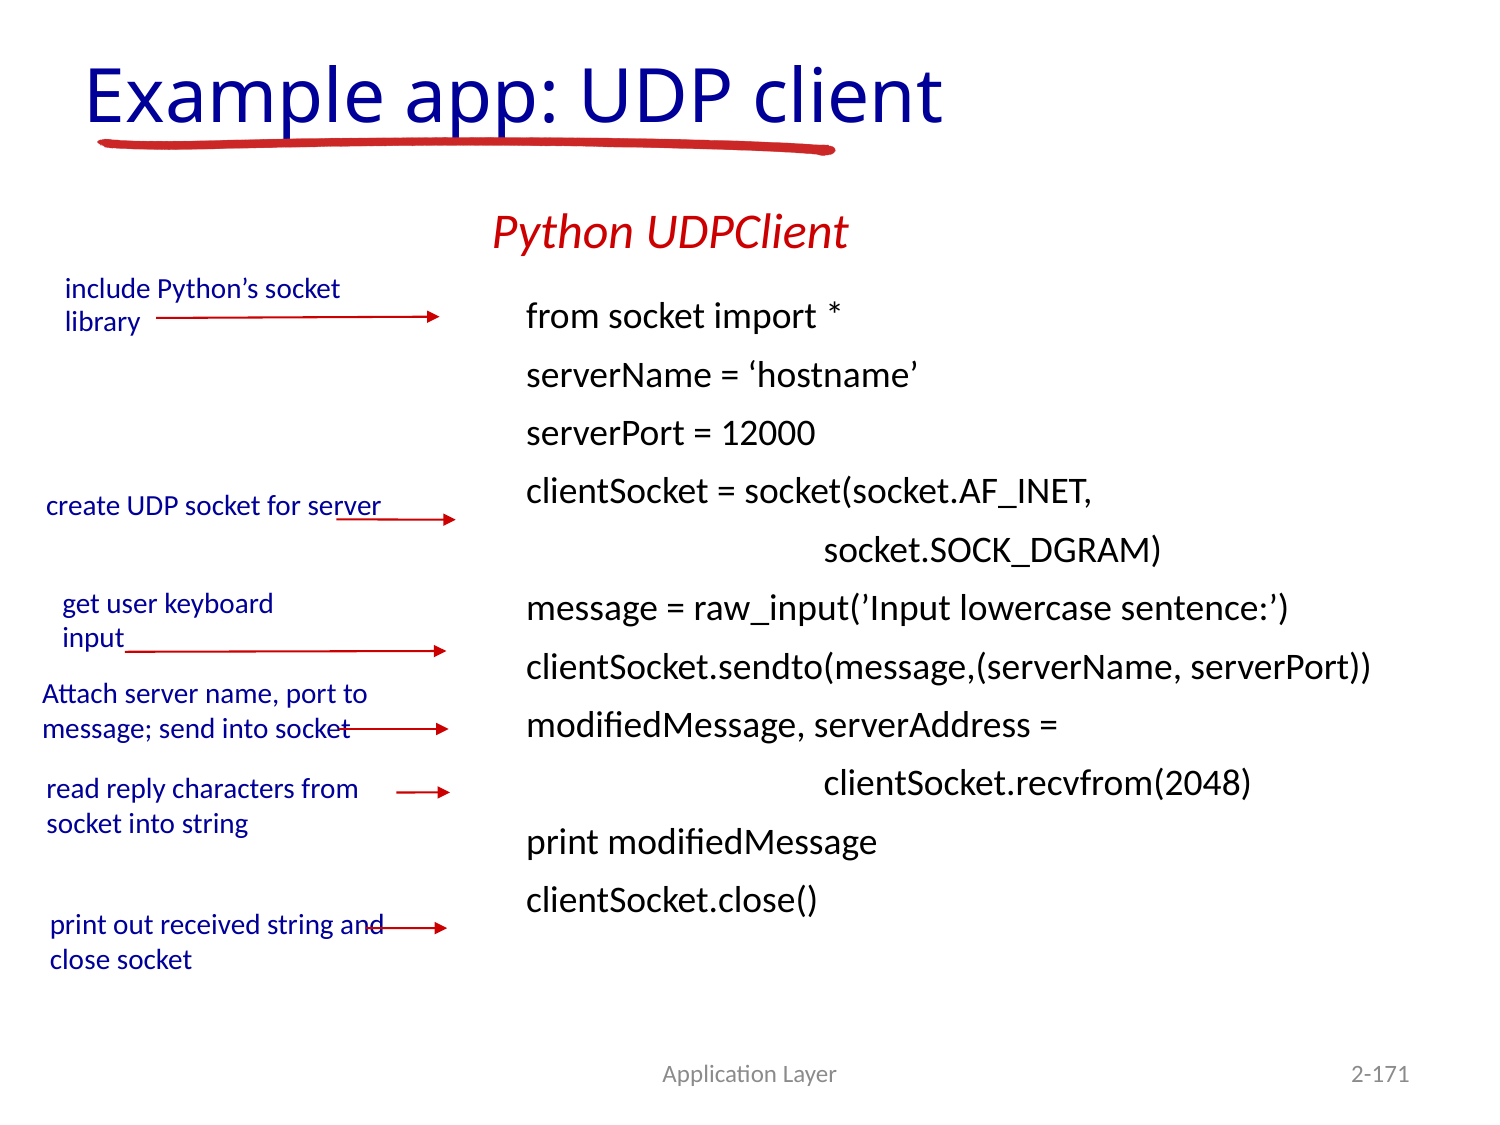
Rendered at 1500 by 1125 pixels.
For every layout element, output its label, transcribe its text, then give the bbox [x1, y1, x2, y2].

slide_number 2-171 [1074, 1042, 1425, 1103]
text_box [30, 478, 456, 565]
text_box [35, 578, 447, 665]
text_box Python UDPClient [476, 191, 865, 267]
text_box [34, 897, 448, 984]
text_box Example app: UDP client [69, 14, 1345, 171]
picture [94, 132, 845, 162]
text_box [37, 263, 440, 354]
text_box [0, 742, 451, 855]
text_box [27, 666, 449, 742]
footer Application Layer [512, 1042, 988, 1103]
text_box from socket import * serverName = ‘hostname’ serverPort = 12000 clientSocket = socket(socket.AF_INET, socket.SOCK_DGRAM) message = raw_input(’Input lowercase sentence:’) clientSocket.sendto(message,(serverName, serverPort)) modifiedMessage, serverAddress = clientSocket.recvfrom(2048) print modifiedMessage clientSocket.close() [511, 270, 1388, 928]
